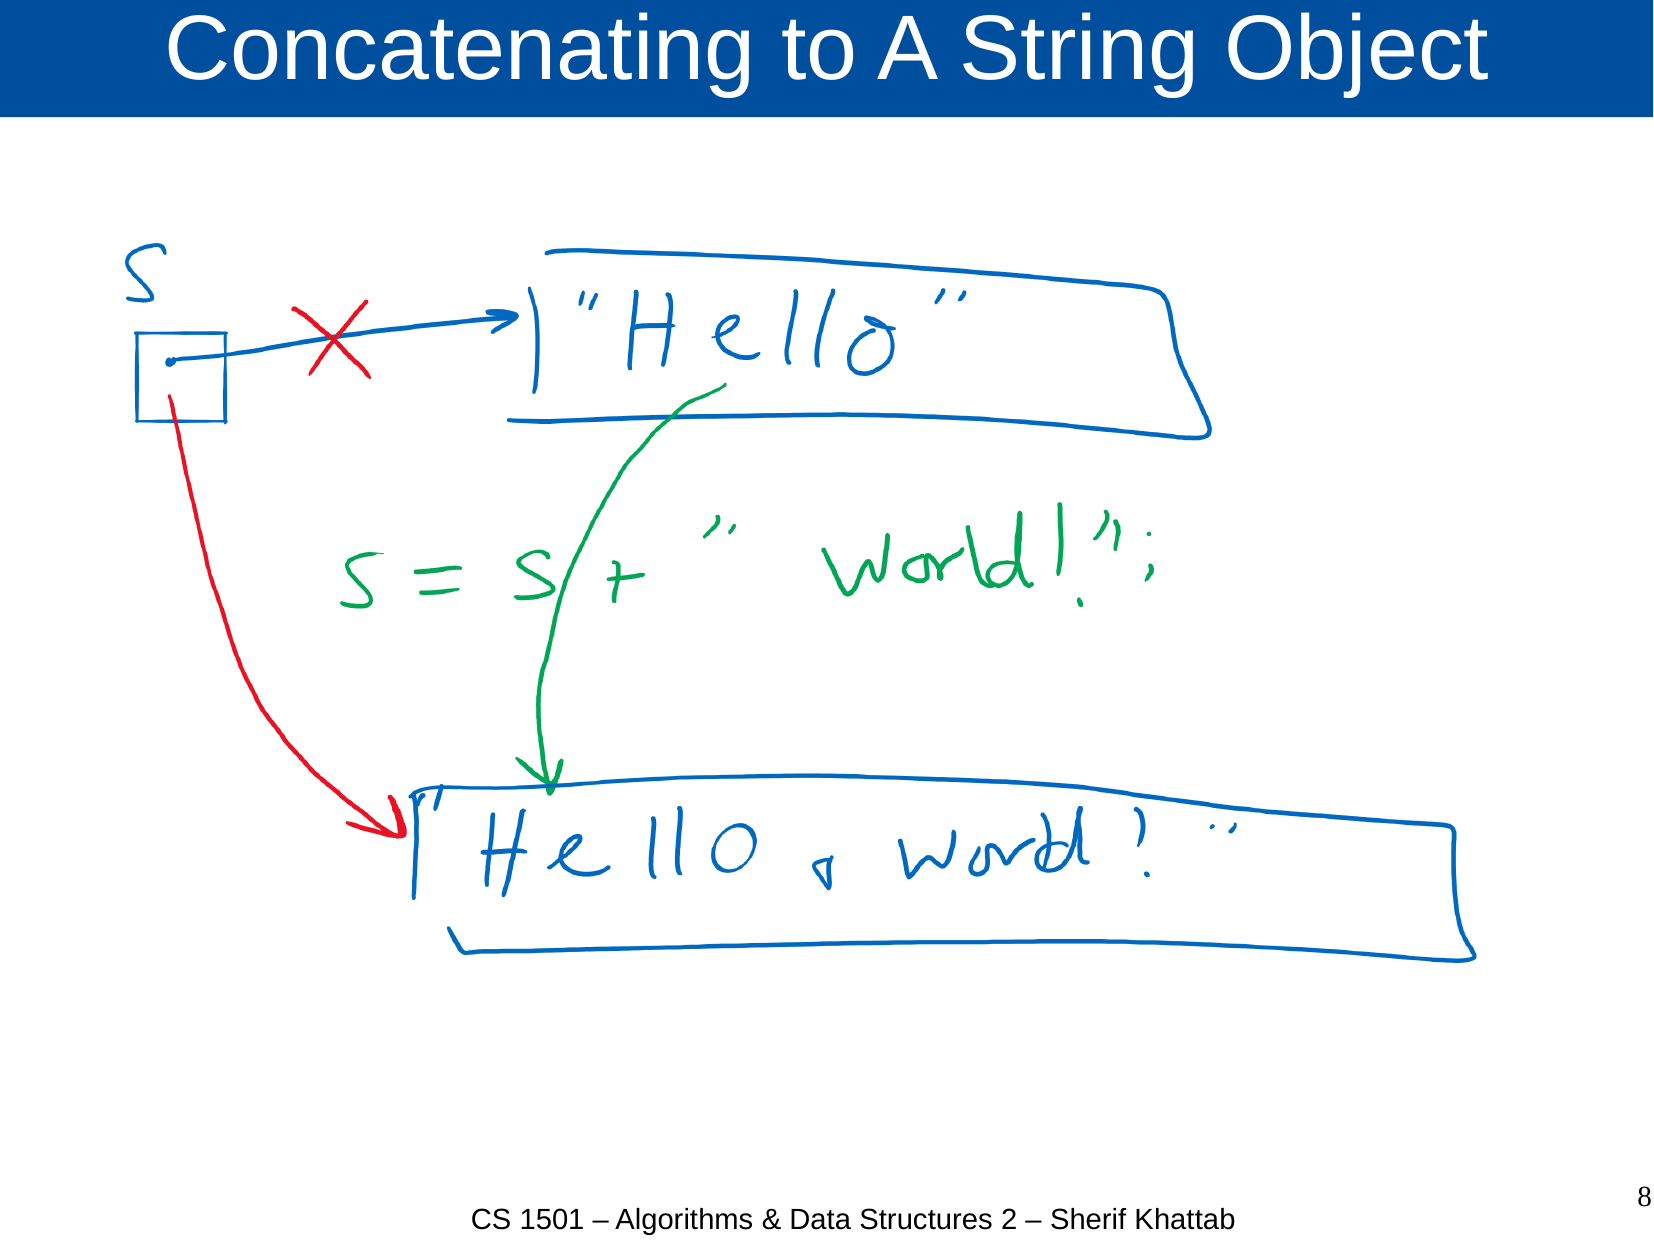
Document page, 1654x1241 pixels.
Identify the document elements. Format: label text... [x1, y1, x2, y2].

title Concatenating to A String Object [0, 0, 1654, 118]
slide_number 8 [1272, 1178, 1653, 1241]
footer CS 1501 – Algorithms & Data Structures 2 – Sherif Khattab [460, 1202, 1248, 1241]
picture [113, 231, 1488, 1148]
